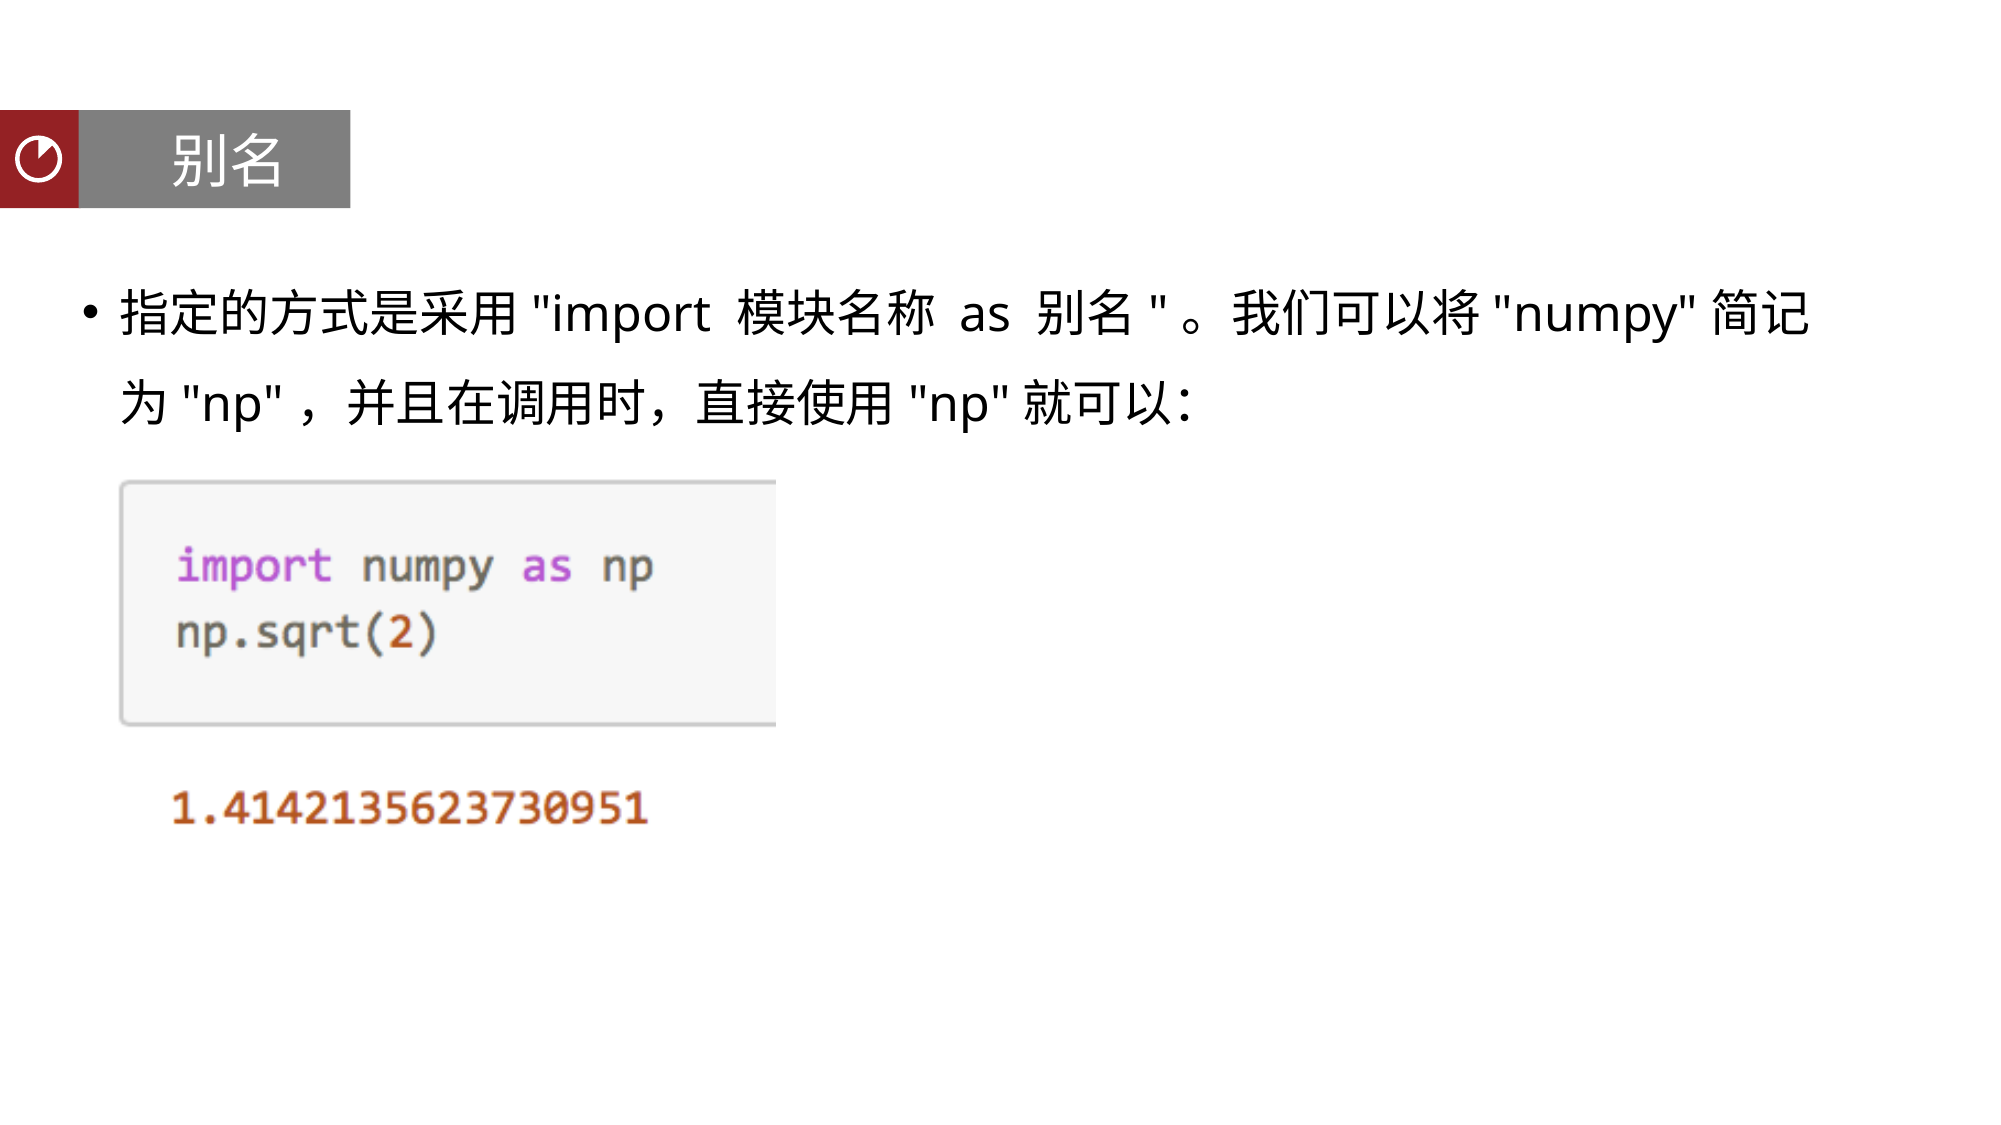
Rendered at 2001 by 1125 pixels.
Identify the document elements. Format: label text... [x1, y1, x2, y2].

text_box [15, 135, 63, 183]
text_box [1021, 217, 1955, 885]
text_box 别名 [156, 116, 741, 202]
text_box [78, 109, 351, 209]
text_box [0, 109, 78, 209]
list 指定的方式是采用"import 模块名称 as 别名"。我们可以将"numpy"简记为"np"，并且在调用时，直接使用"np"就可以： [66, 243, 1863, 1094]
picture [80, 432, 776, 886]
